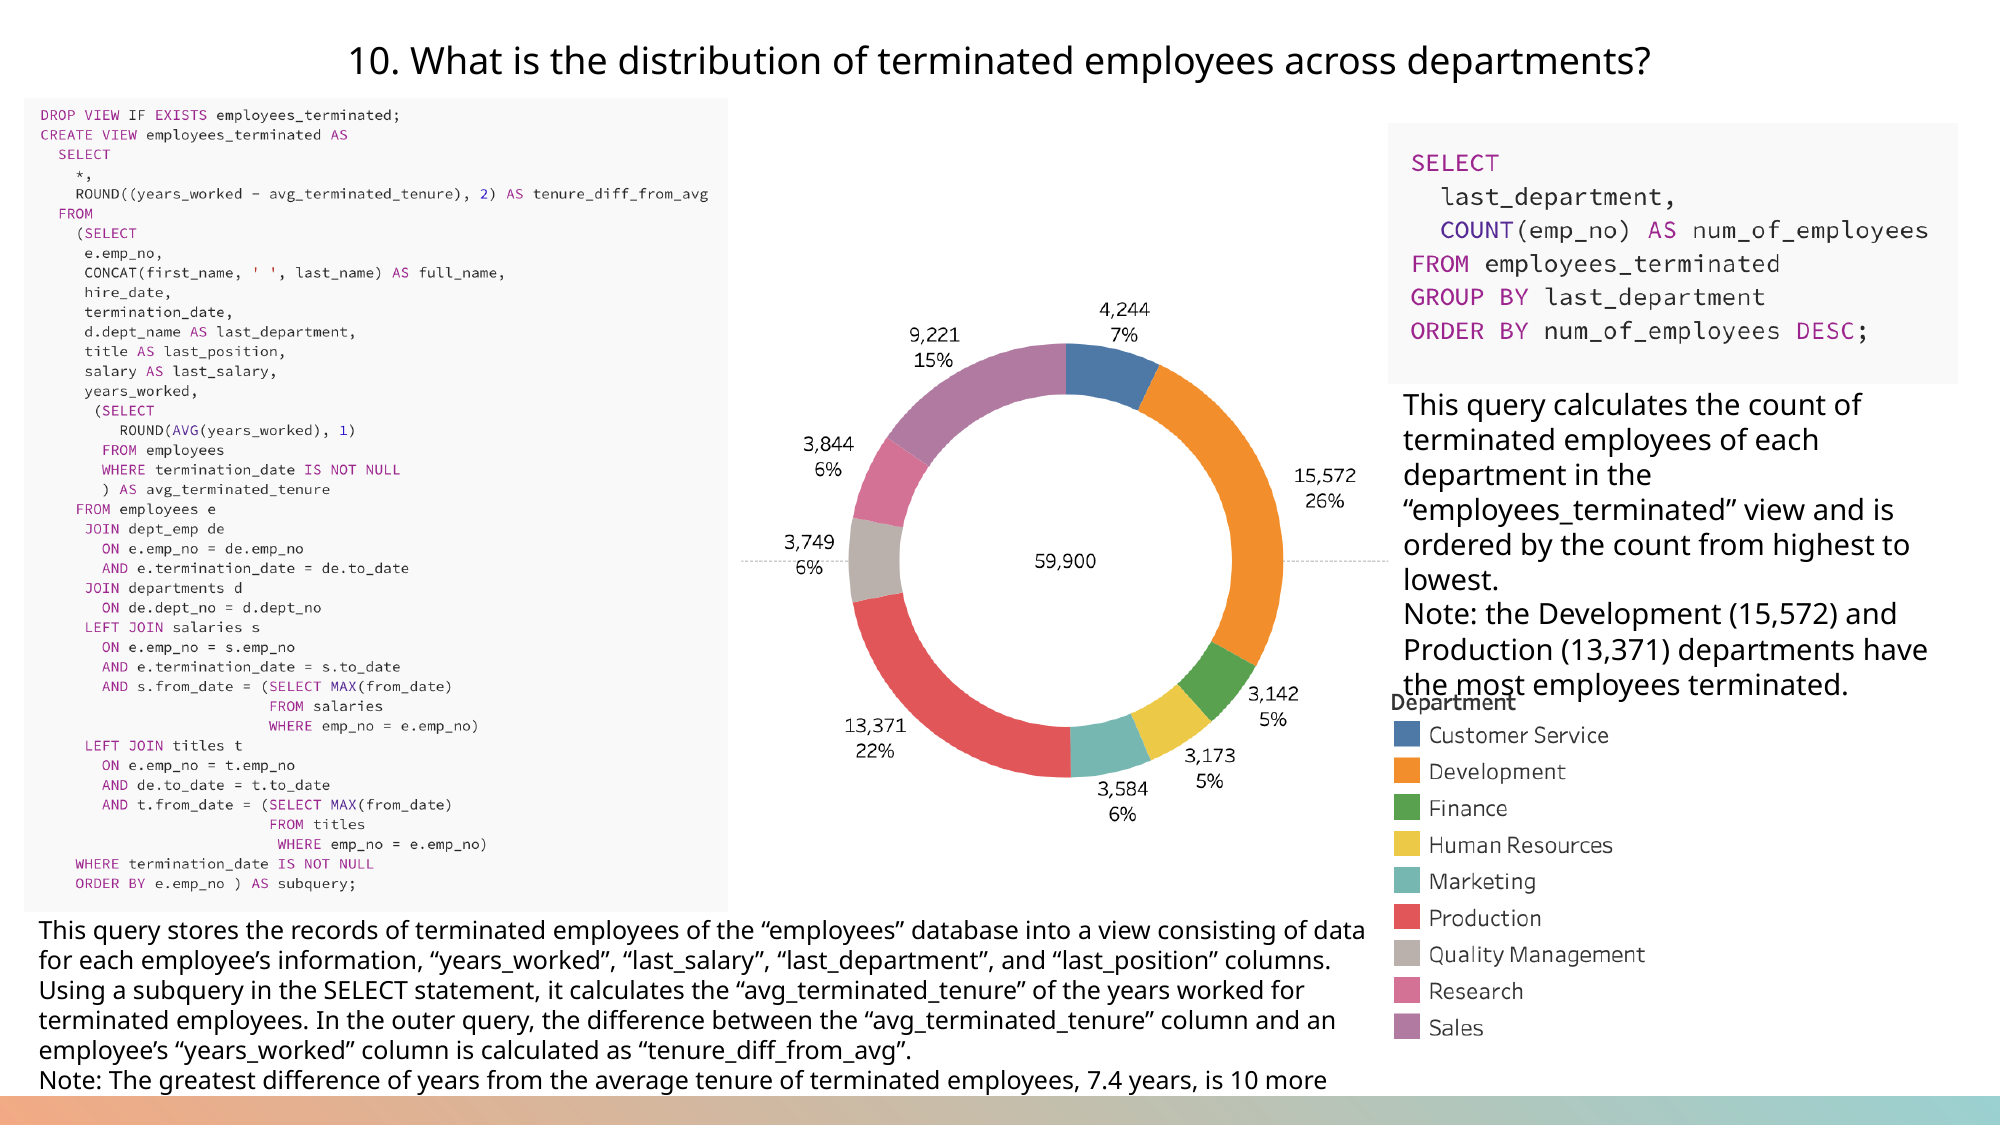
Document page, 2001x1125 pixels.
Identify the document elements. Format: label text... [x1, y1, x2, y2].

picture [740, 122, 1958, 1046]
text_box 10. What is the distribution of terminated employees across departments? [332, 29, 1668, 90]
picture [23, 98, 729, 913]
text_box [0, 1096, 2000, 1125]
text_box This query calculates the count of terminated employees of each department in the “employees_terminated” view and is ordered by the count from highest to lowest. Note: the Development (15,572) and Production (13,371) departments have the most employees terminated. [1389, 385, 1958, 709]
text_box This query stores the records of terminated employees of the “employees” database into a view consisting of data for each employee’s information, “years_worked”, “last_salary”, “last_department”, and “last_position” columns. Using a subquery in the SELECT statement, it calculates the “avg_terminated_tenure” of the years worked for terminated employees. In the outer query, the difference between the “avg_terminated_tenure” column and an employee’s “years_worked” column is calculated as “tenure_diff_from_avg”. Note: The greatest difference of years from the average tenure of terminated employees, 7.4 years, is 10 more years worked. [23, 907, 1389, 1096]
